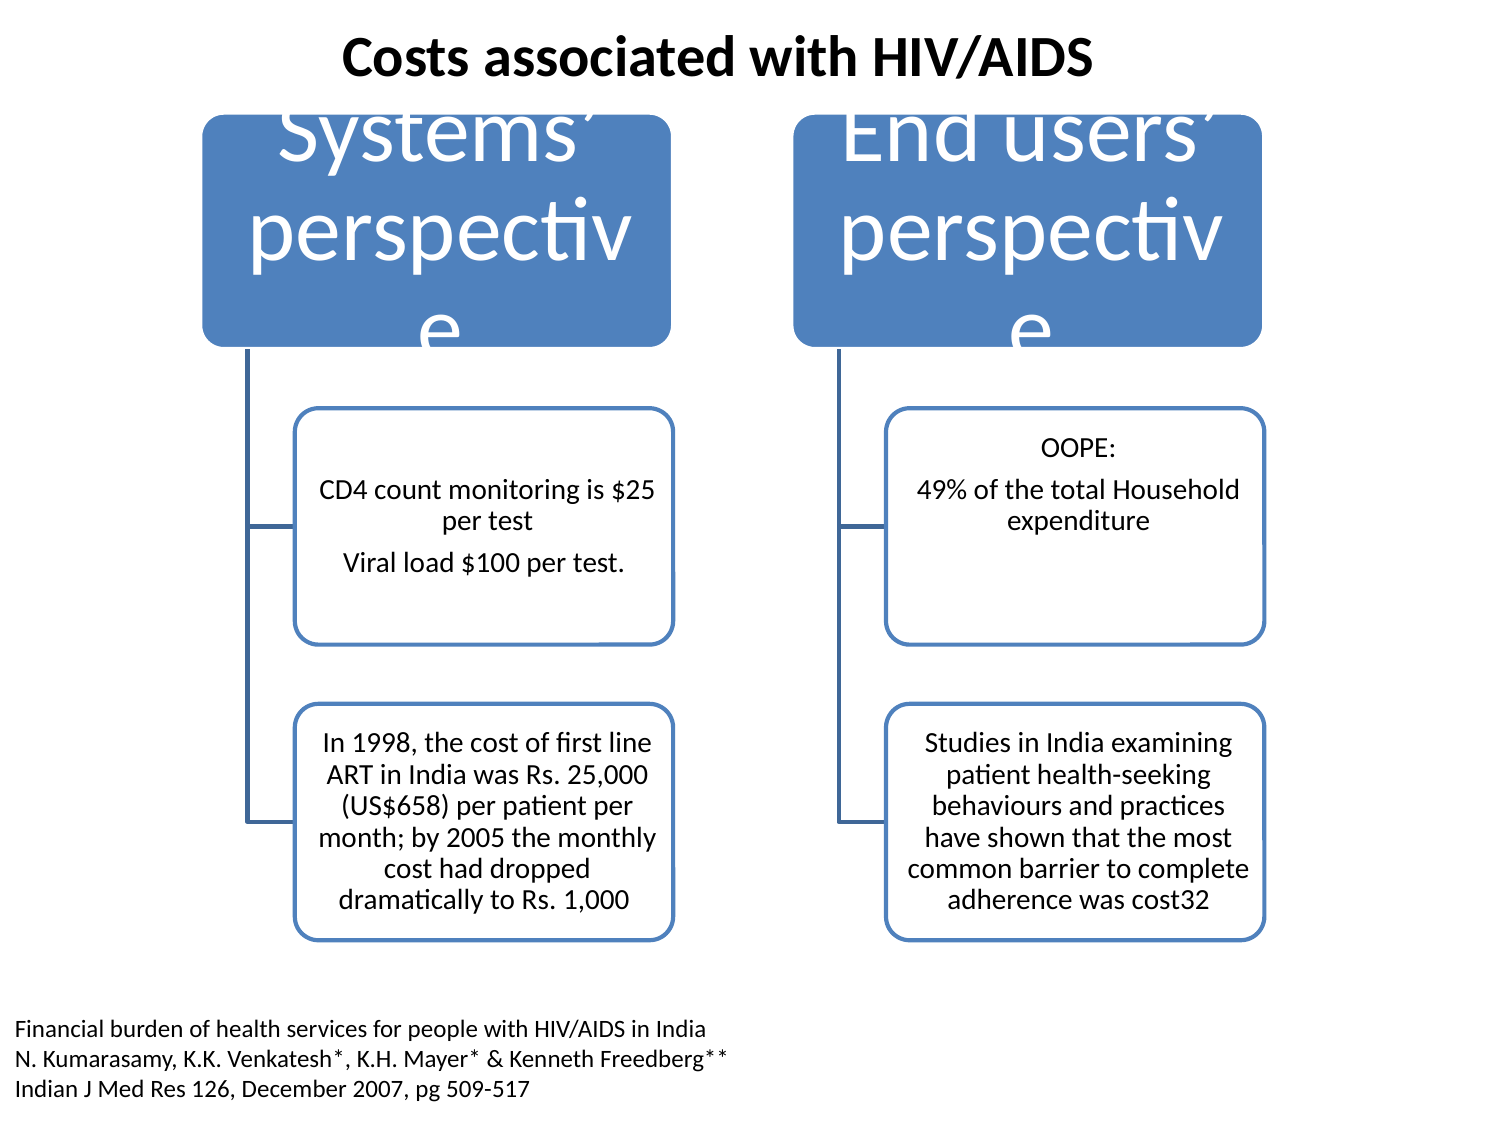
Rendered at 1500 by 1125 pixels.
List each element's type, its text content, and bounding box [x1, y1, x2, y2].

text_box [52, 112, 1412, 941]
text_box Costs associated with HIV/AIDS [327, 10, 1285, 96]
text_box Financial burden of health services for people with HIV/AIDS in India N. Kumarasamy, K.K. Venkatesh*, K.H. Mayer* & Kenneth Freedberg** Indian J Med Res 126, December 2007, pg 509-517 [0, 1005, 1374, 1110]
